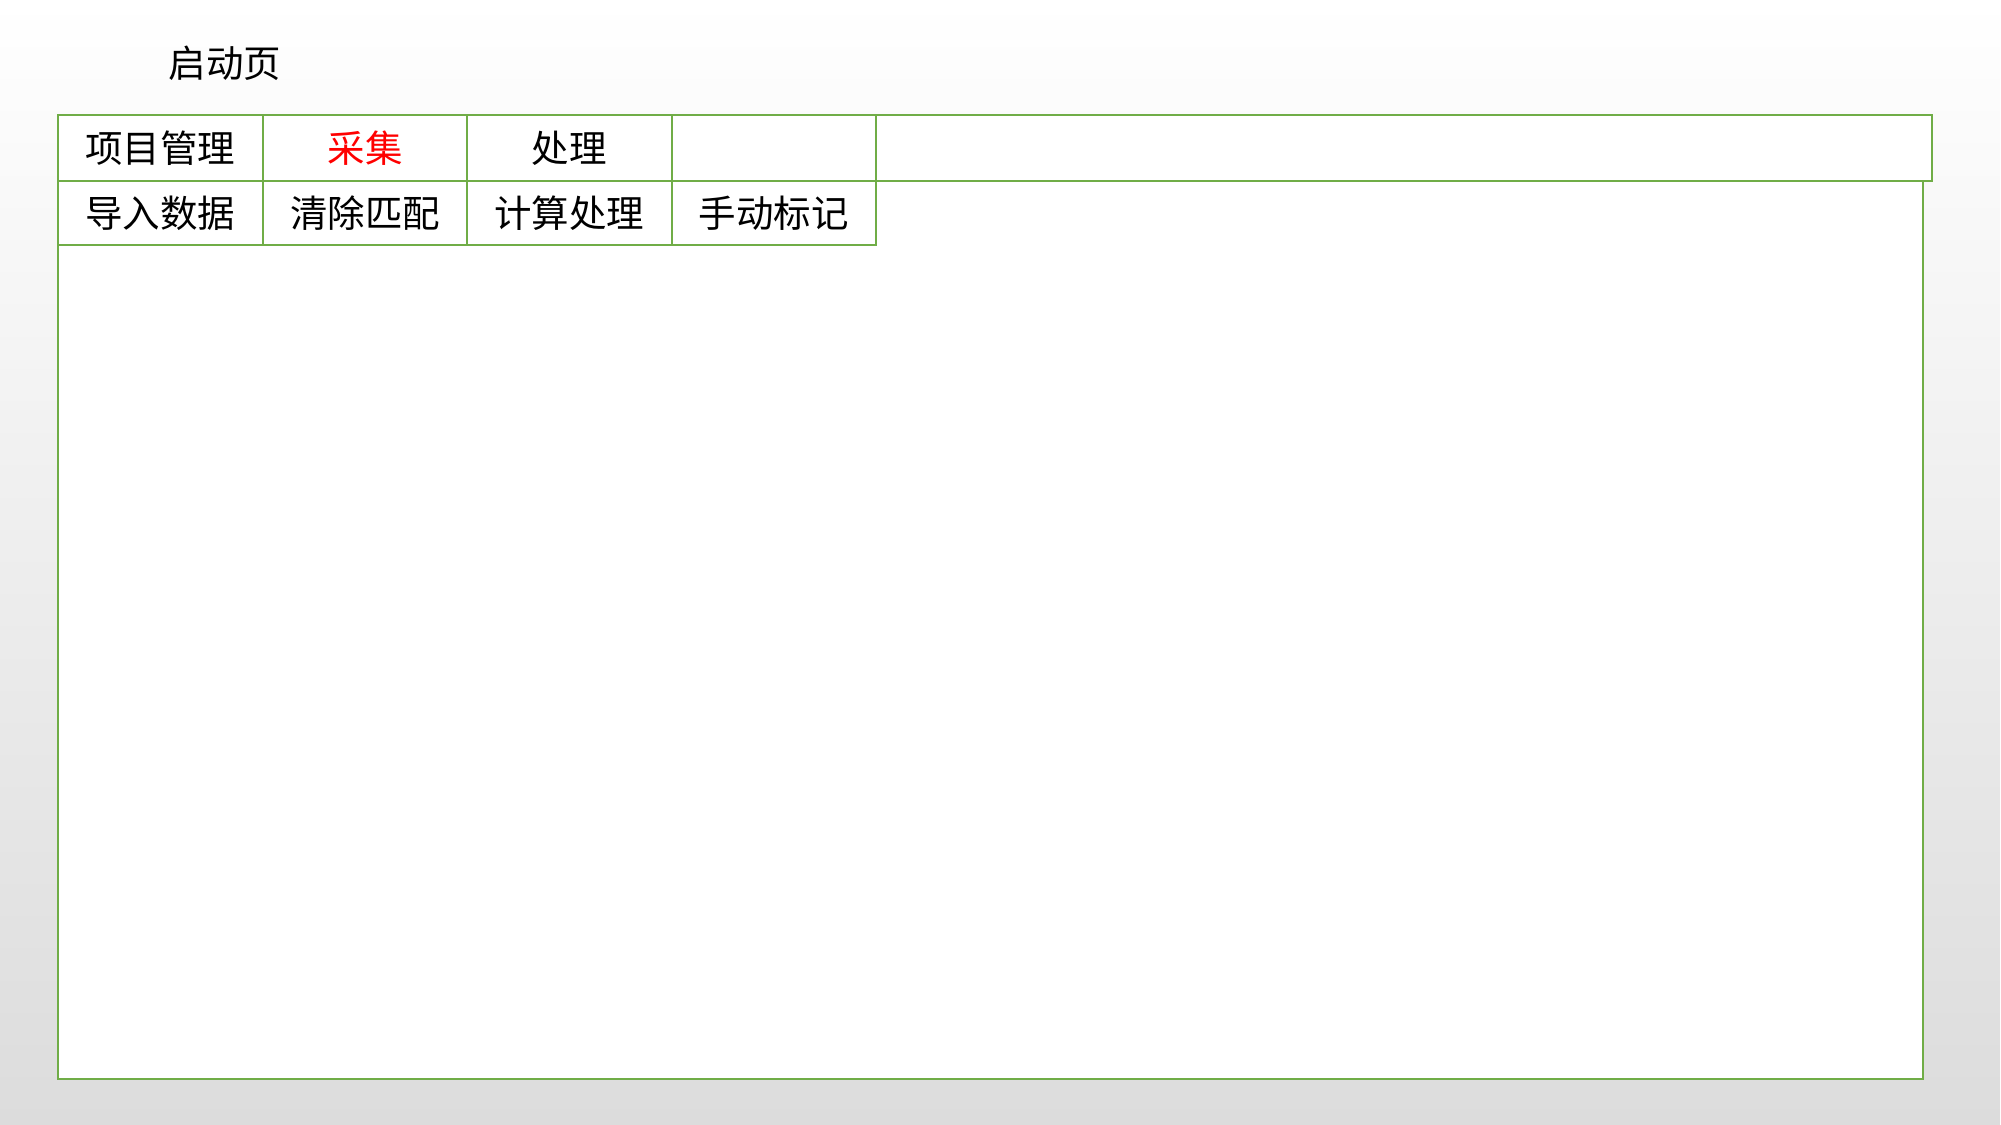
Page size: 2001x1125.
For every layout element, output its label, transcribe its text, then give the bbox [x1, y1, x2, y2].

text_box 导入数据 [57, 180, 262, 246]
text_box 计算处理 [466, 180, 671, 246]
text_box 项目管理 [57, 114, 262, 180]
text_box [671, 114, 877, 180]
text_box [57, 182, 1924, 1080]
text_box 采集 [262, 114, 466, 180]
text_box 启动页 [154, 32, 336, 93]
text_box 手动标记 [671, 180, 877, 246]
text_box [877, 114, 1933, 182]
text_box 处理 [466, 114, 671, 180]
text_box 清除匹配 [262, 180, 466, 246]
